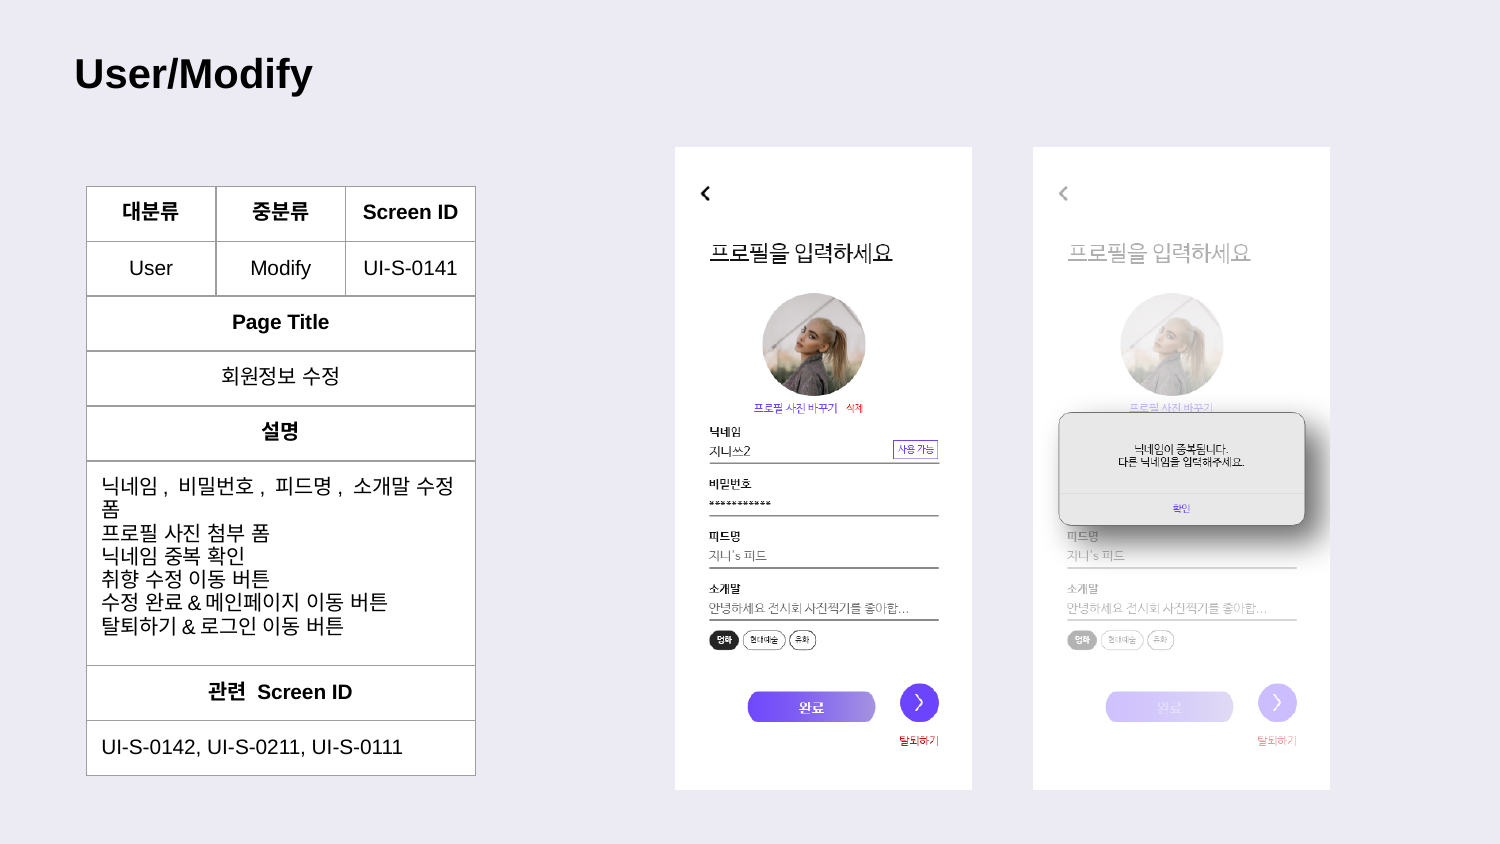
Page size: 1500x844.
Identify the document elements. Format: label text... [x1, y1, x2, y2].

table_cell 설명 [87, 407, 475, 460]
table_cell 닉네임, 비밀번호, 피드명, 소개말 수정 폼 프로필 사진 첨부 폼 닉네임 중복 확인 취향 수정 이동 버튼 수정 완료&메인페이지 이동 버튼 탈퇴하기&로그인 이동 버튼 [87, 462, 475, 665]
table_cell 회원정보 수정 [87, 352, 475, 405]
table_cell Modify [217, 242, 345, 295]
table_cell UI-S-0141 [346, 242, 475, 295]
table_cell UI-S-0142, UI-S-0211, UI-S-0111 [87, 721, 475, 775]
table_cell User [87, 242, 215, 295]
table_header 대분류 [87, 187, 215, 241]
picture [675, 147, 972, 790]
table_header 중분류 [217, 187, 345, 241]
text_box User/Modify [59, 31, 759, 112]
table_cell 관련 Screen ID [87, 666, 475, 720]
picture [1033, 147, 1331, 790]
table_header Screen ID [346, 187, 475, 241]
table_cell Page Title [87, 297, 475, 350]
